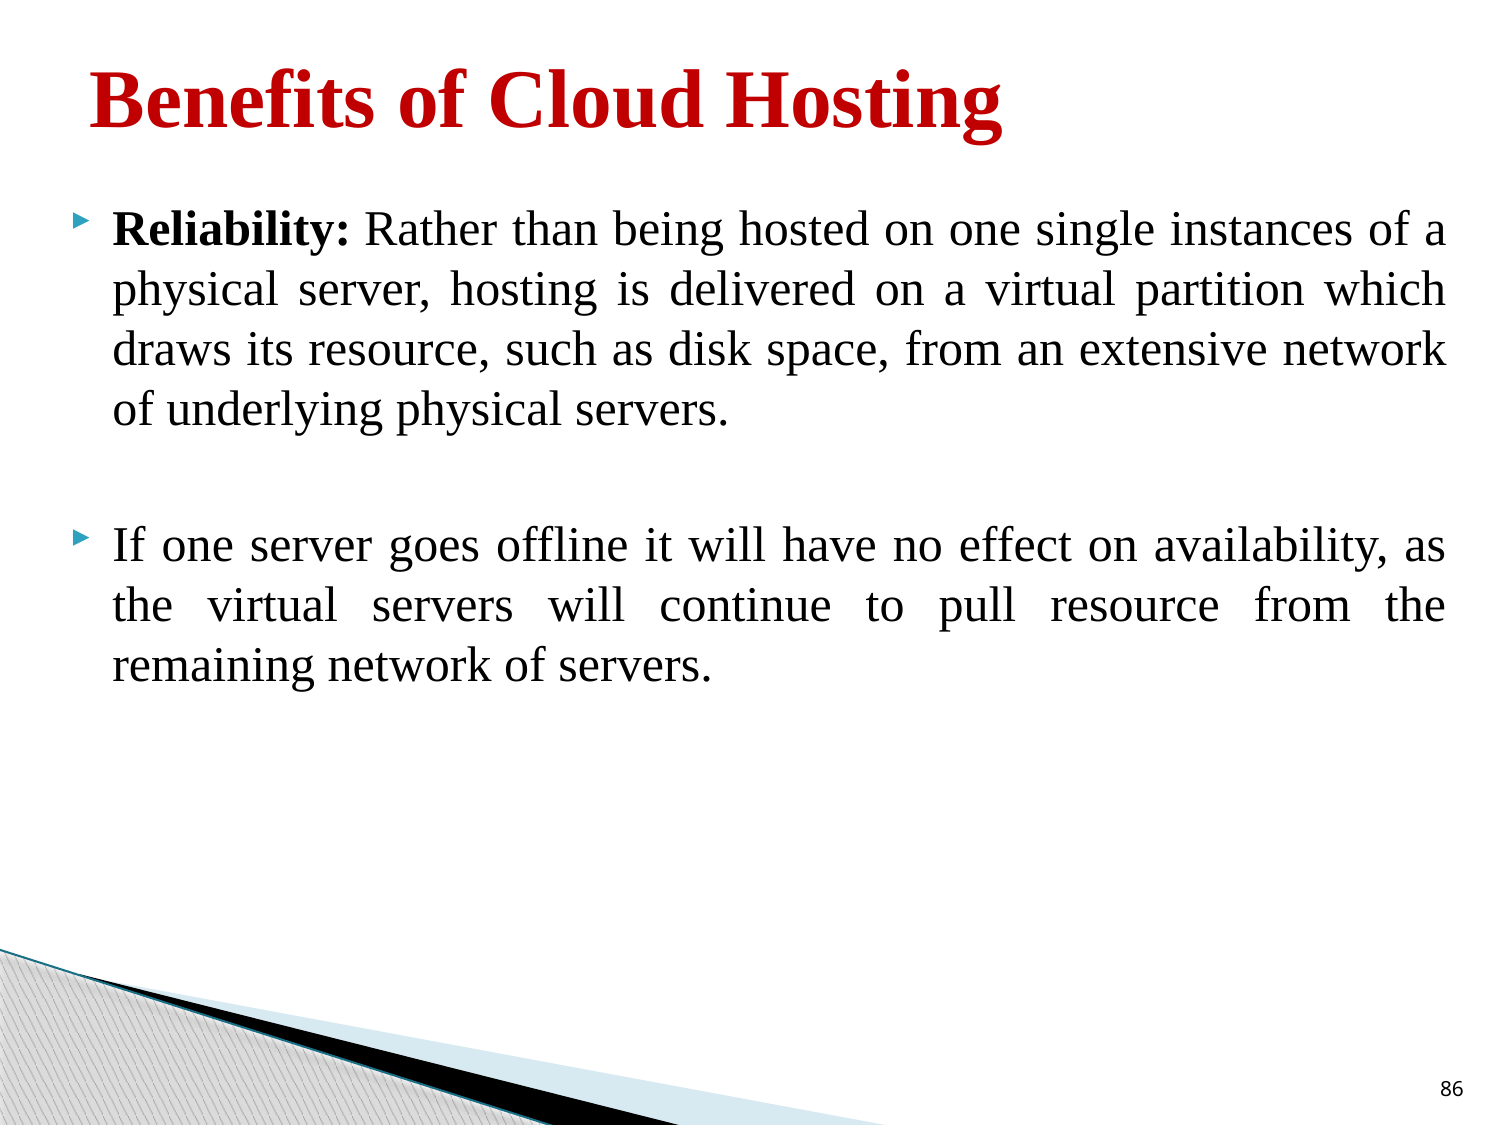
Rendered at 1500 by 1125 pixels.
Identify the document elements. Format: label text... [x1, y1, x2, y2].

list Reliability: Rather than being hosted on one single instances of a physical server, hosting is delivered on a virtual partition which draws its resource, such as disk space, from an extensive network of underlying physical servers. If one server goes offline it will have no effect on availability, as the virtual servers will continue to pull resource from the remaining network of servers. [37, 187, 1463, 713]
title Benefits of Cloud Hosting [75, 0, 1425, 188]
slide_number 86 [1418, 1051, 1479, 1112]
